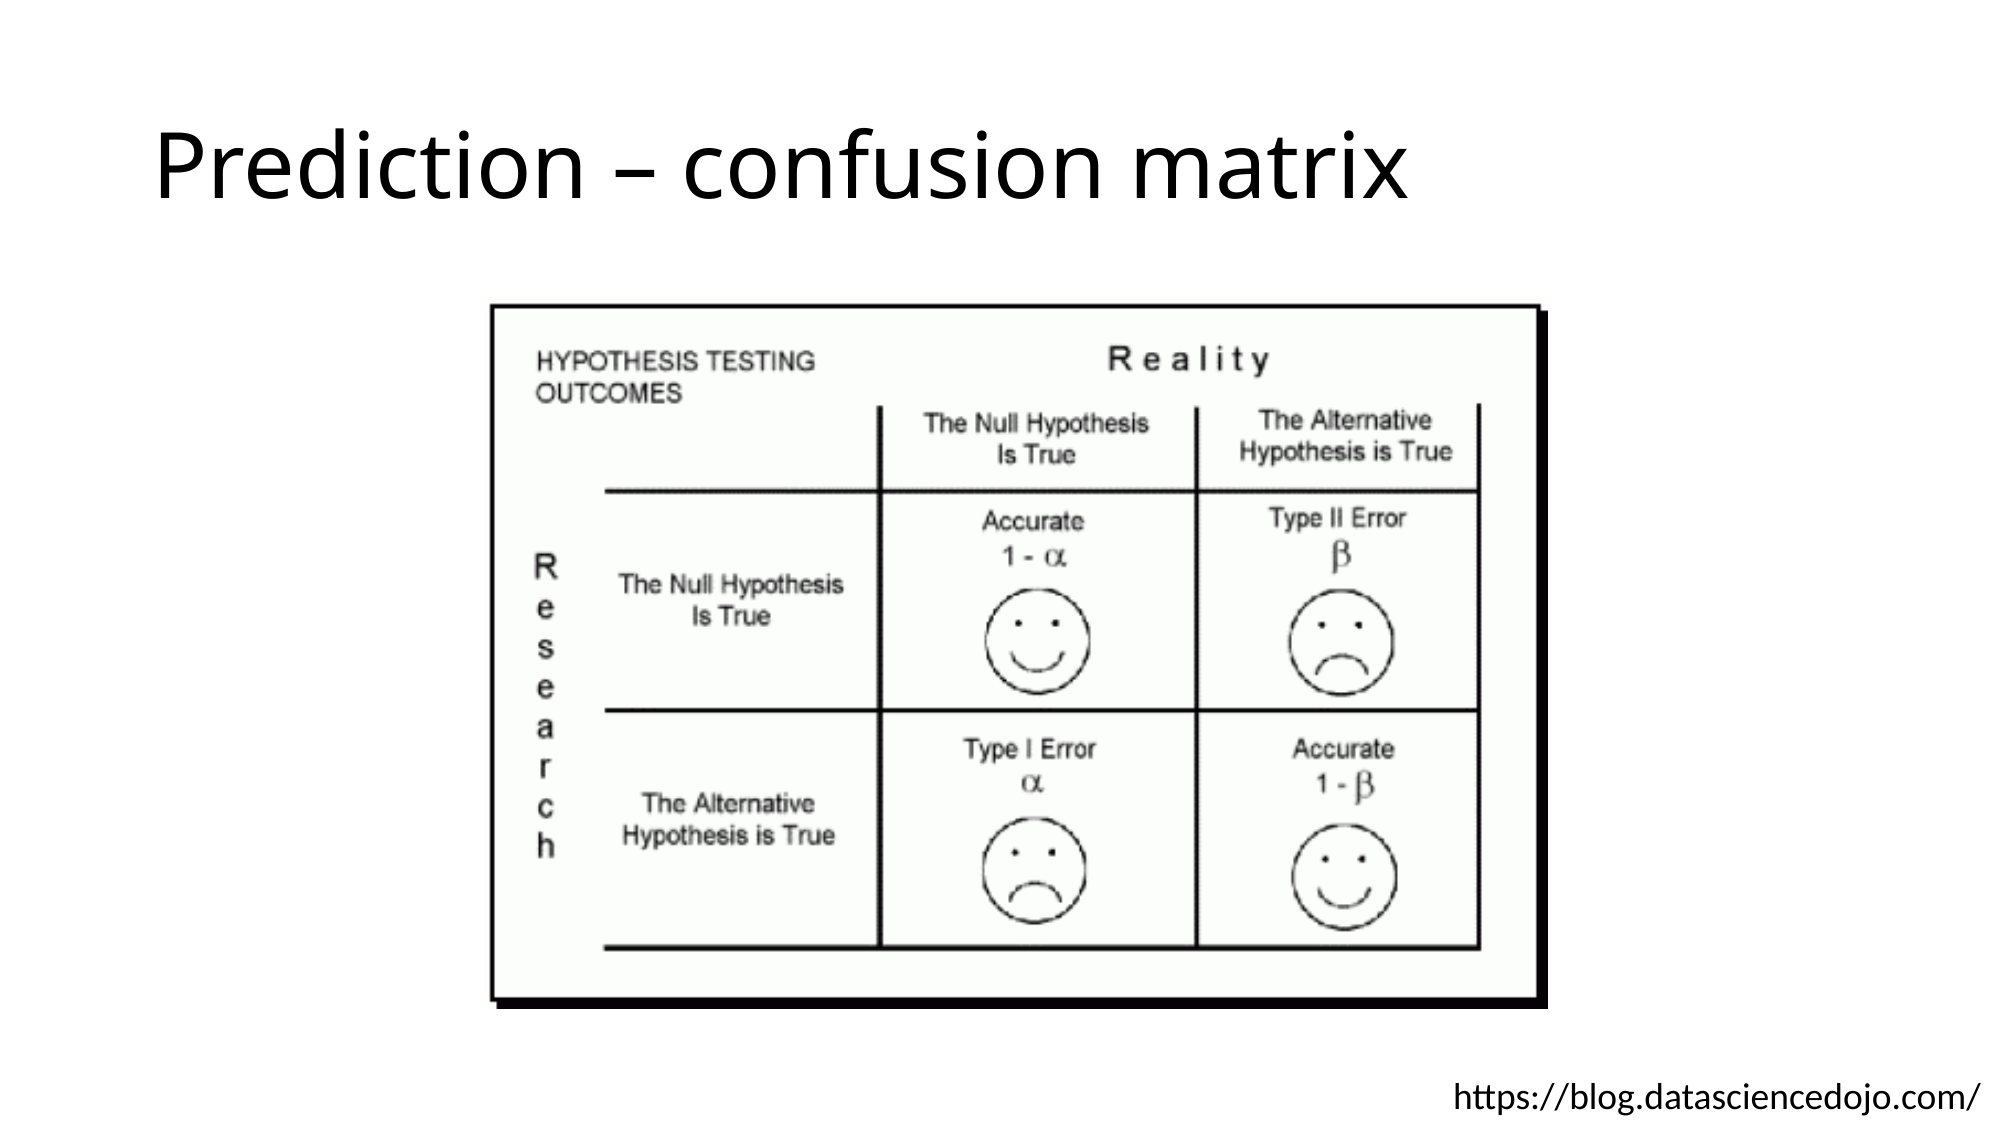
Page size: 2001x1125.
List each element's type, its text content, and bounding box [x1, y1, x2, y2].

title Prediction – confusion matrix [137, 59, 1863, 278]
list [484, 298, 1548, 1009]
text_box https://blog.datasciencedojo.com/ [1438, 1064, 1997, 1125]
